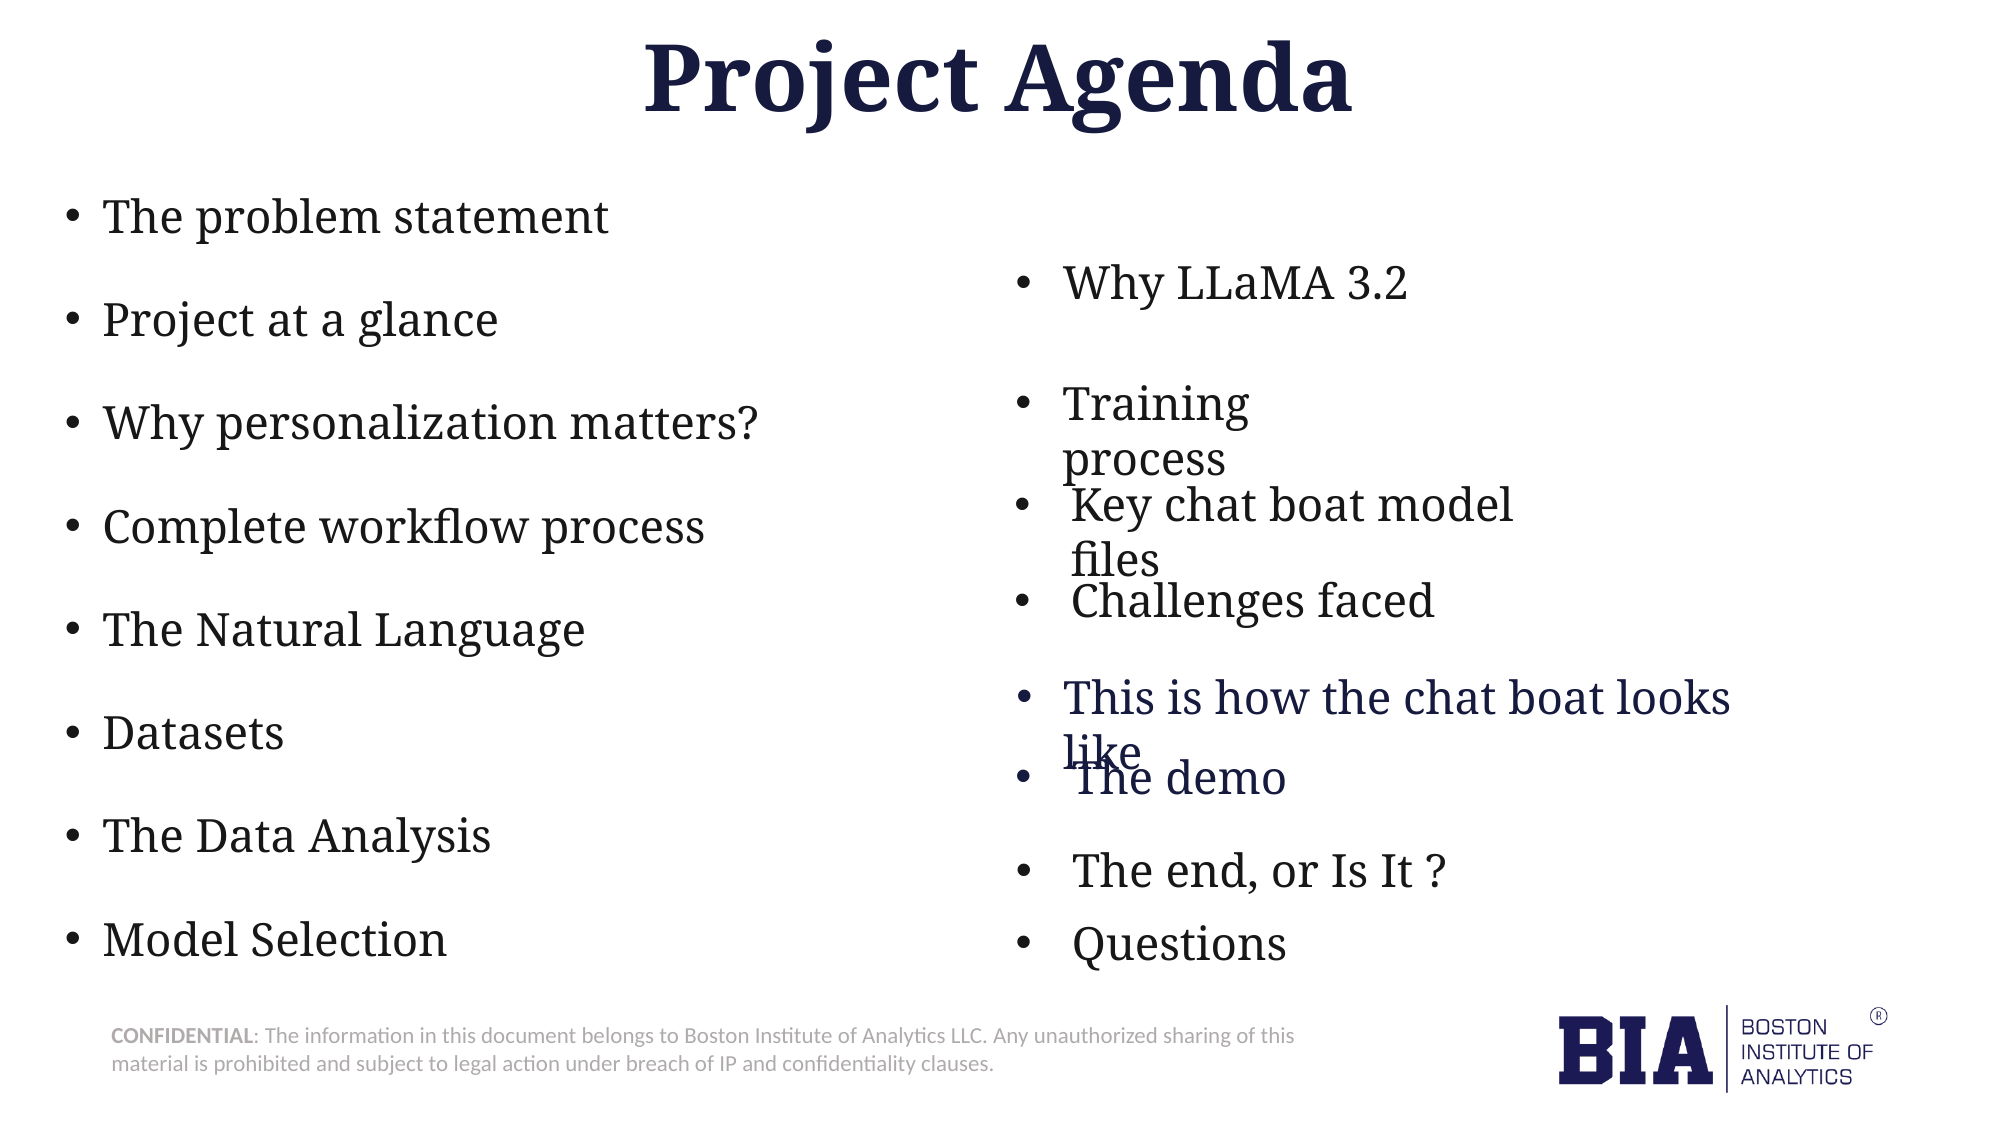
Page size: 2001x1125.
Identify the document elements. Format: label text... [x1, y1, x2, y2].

text_box Training process [1000, 367, 1417, 468]
text_box Key chat boat model files [999, 468, 1580, 594]
title Project Agenda [111, 31, 1889, 76]
picture [1557, 1050, 1889, 1094]
text_box Questions [1000, 907, 1591, 978]
text_box The end, or Is It ? [1000, 834, 1582, 905]
text_box Challenges faced [999, 564, 1529, 635]
text_box Why LLaMA 3.2 [1000, 246, 1469, 317]
text_box This is how the chat boat looks like [1001, 660, 1762, 786]
list The problem statement Project at a glance Why personalization matters? Complete workflow process The Natural Language Datasets The Data Analysis Model Selection [49, 76, 1889, 1050]
text_box The demo [1000, 740, 1749, 811]
